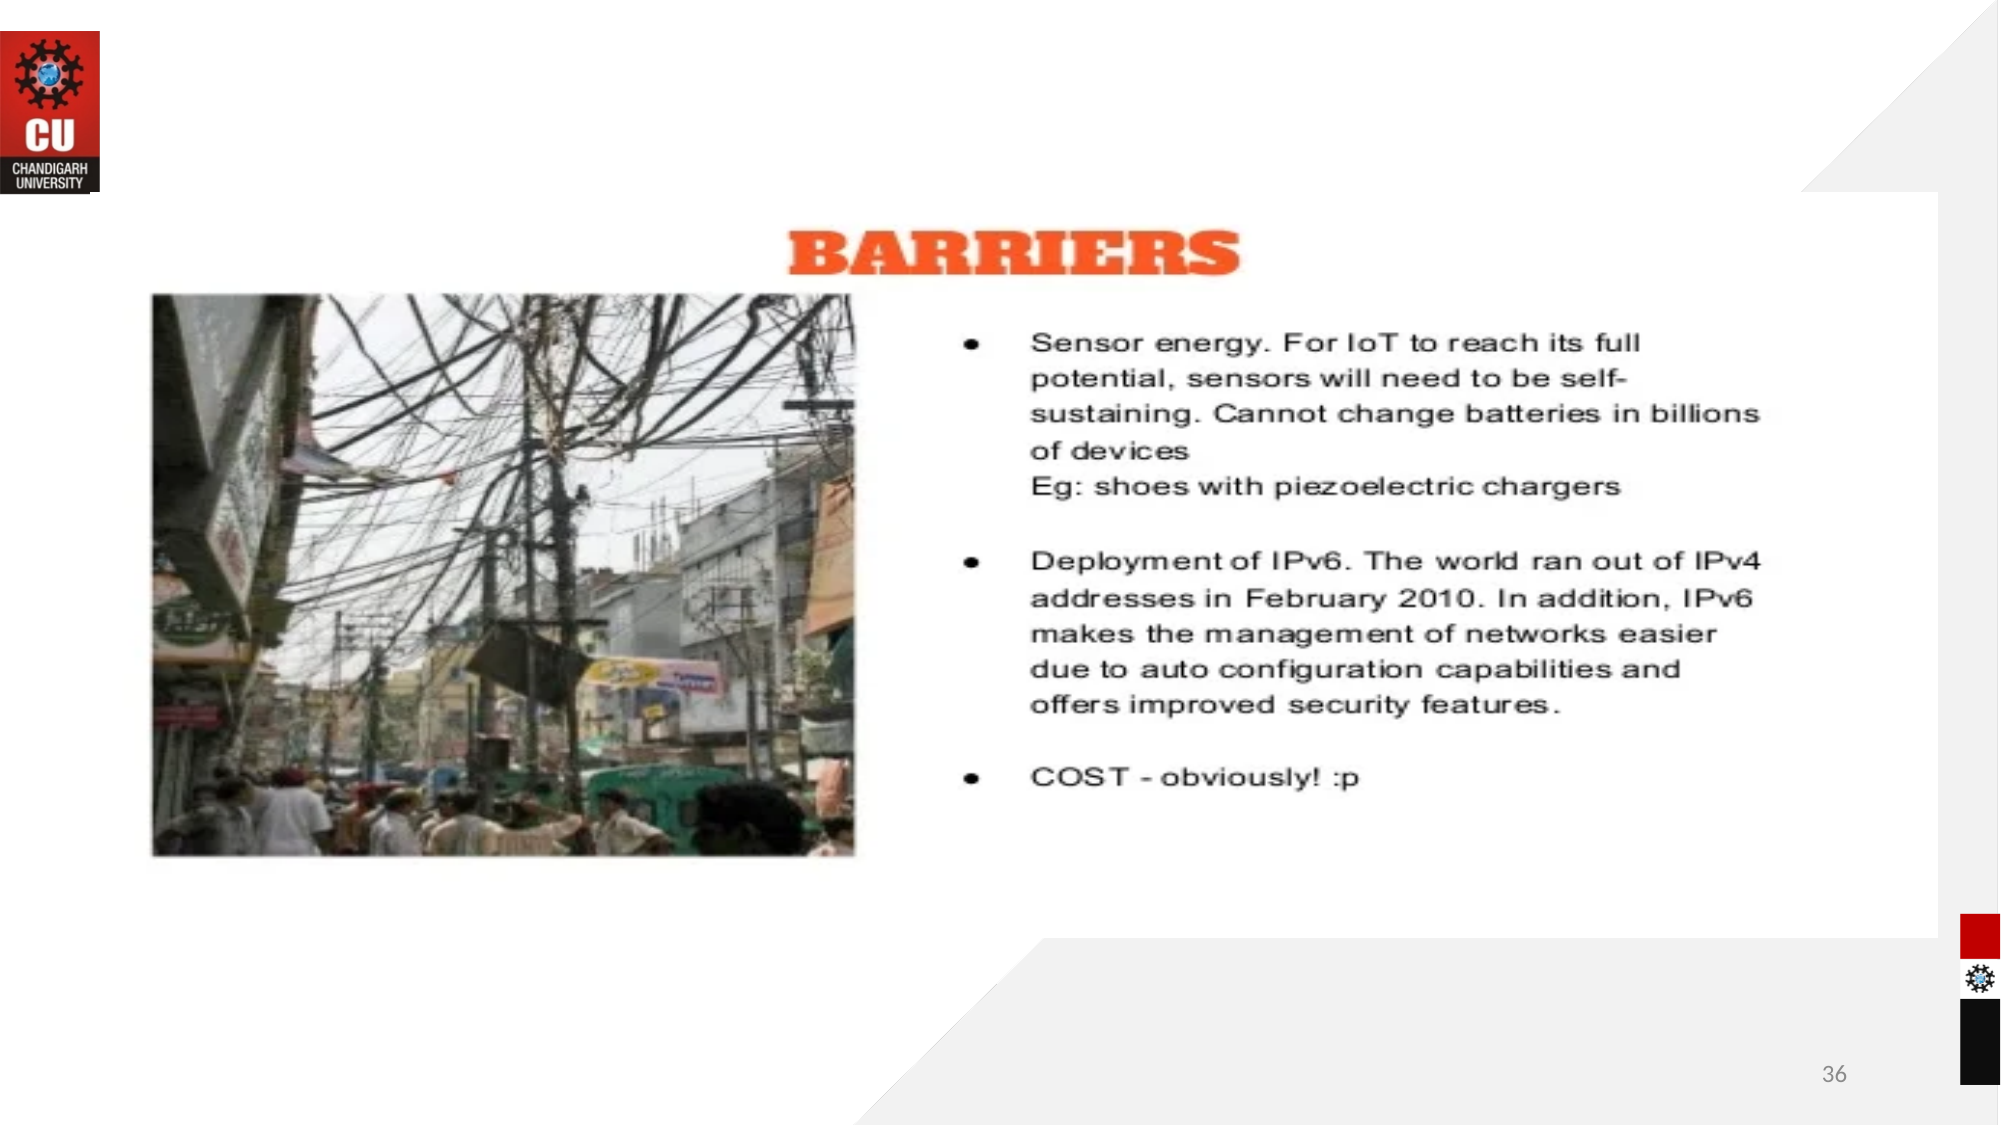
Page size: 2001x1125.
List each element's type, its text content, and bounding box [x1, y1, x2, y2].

slide_number 36 [1412, 1042, 1863, 1103]
picture [0, 0, 2001, 1125]
